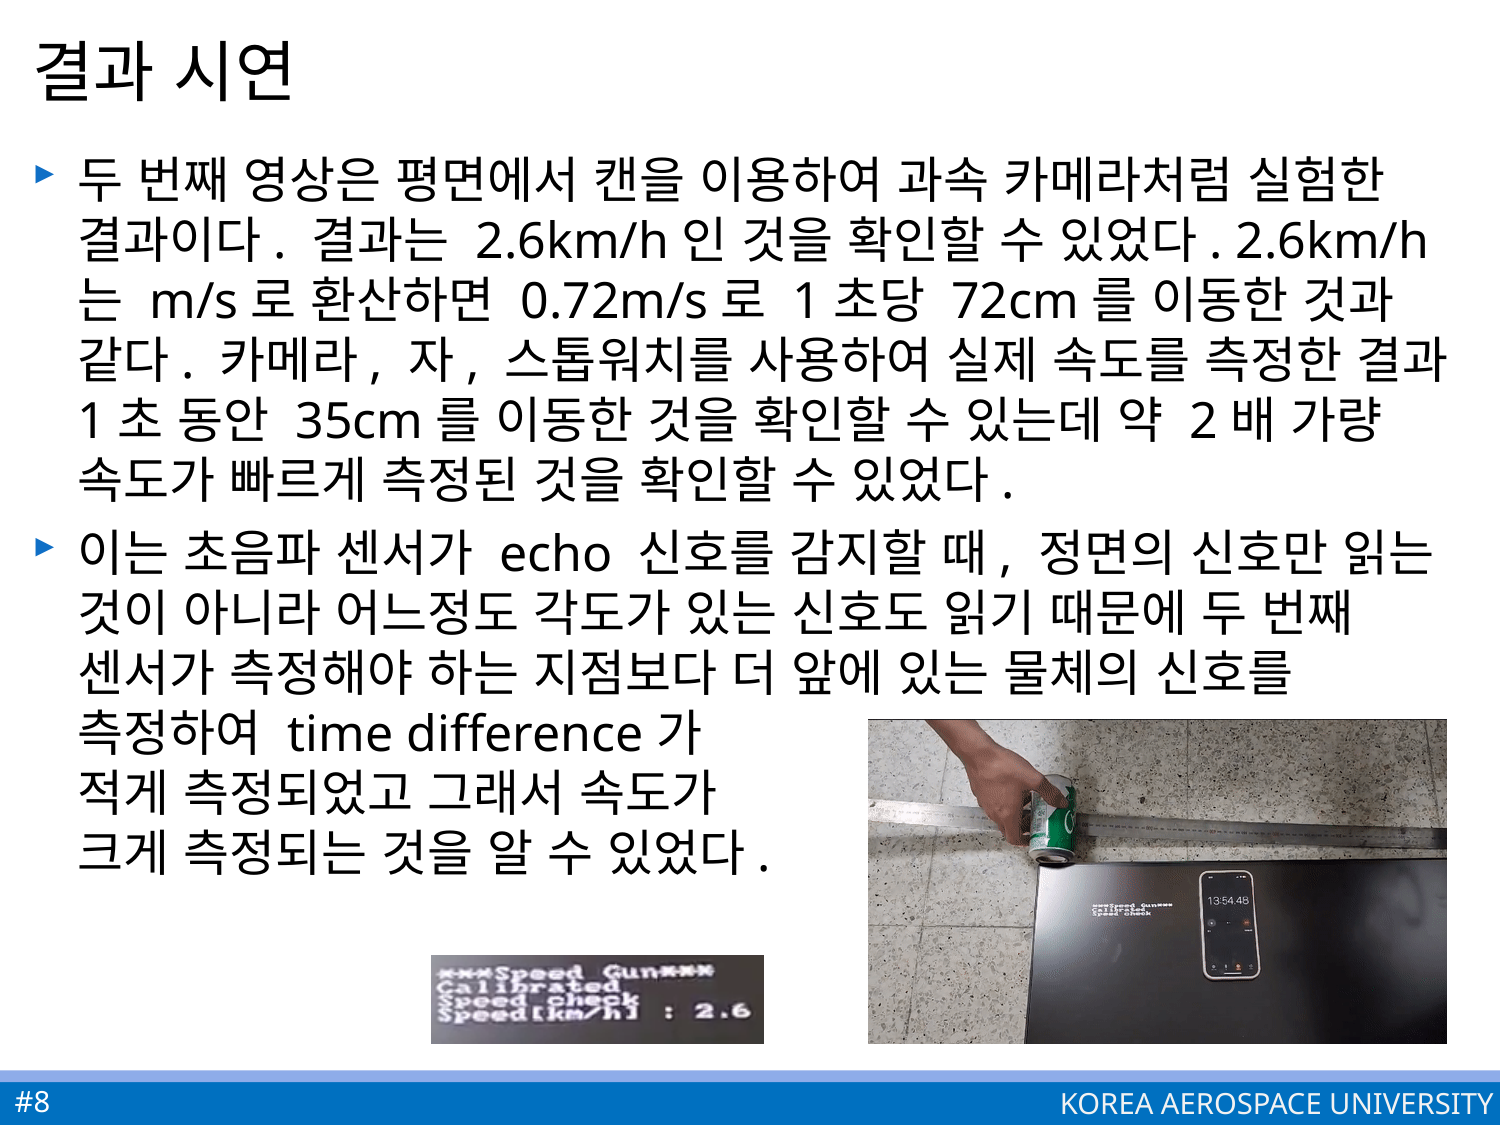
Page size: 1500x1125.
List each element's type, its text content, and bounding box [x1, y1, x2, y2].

picture [430, 955, 765, 1044]
picture [867, 719, 1448, 1044]
list 두 번째 영상은 평면에서 캔을 이용하여 과속 카메라처럼 실험한 결과이다. 결과는 2.6km/h인 것을 확인할 수 있었다. 2.6km/h는 m/s로 환산하면 0.72m/s로 1초당 72cm를 이동한 것과 같다. 카메라, 자, 스톱워치를 사용하여 실제 속도를 측정한 결과 1초 동안 35cm를 이동한 것을 확인할 수 있는데 약 2배 가량 속도가 빠르게 측정된 것을 확인할 수 있었다. 이는 초음파 센서가 echo 신호를 감지할 때, 정면의 신호만 읽는 것이 아니라 어느정도 각도가 있는 신호도 읽기 때문에 두 번째 센서가 측정해야 하는 지점보다 더 앞에 있는 물체의 신호를 측정하여 time difference가 적게 측정되었고 그래서 속도가 크게 측정되는 것을 알 수 있었다. [17, 141, 1483, 1063]
title 결과 시연 [17, 13, 1483, 126]
slide_number #8 [0, 1081, 325, 1125]
